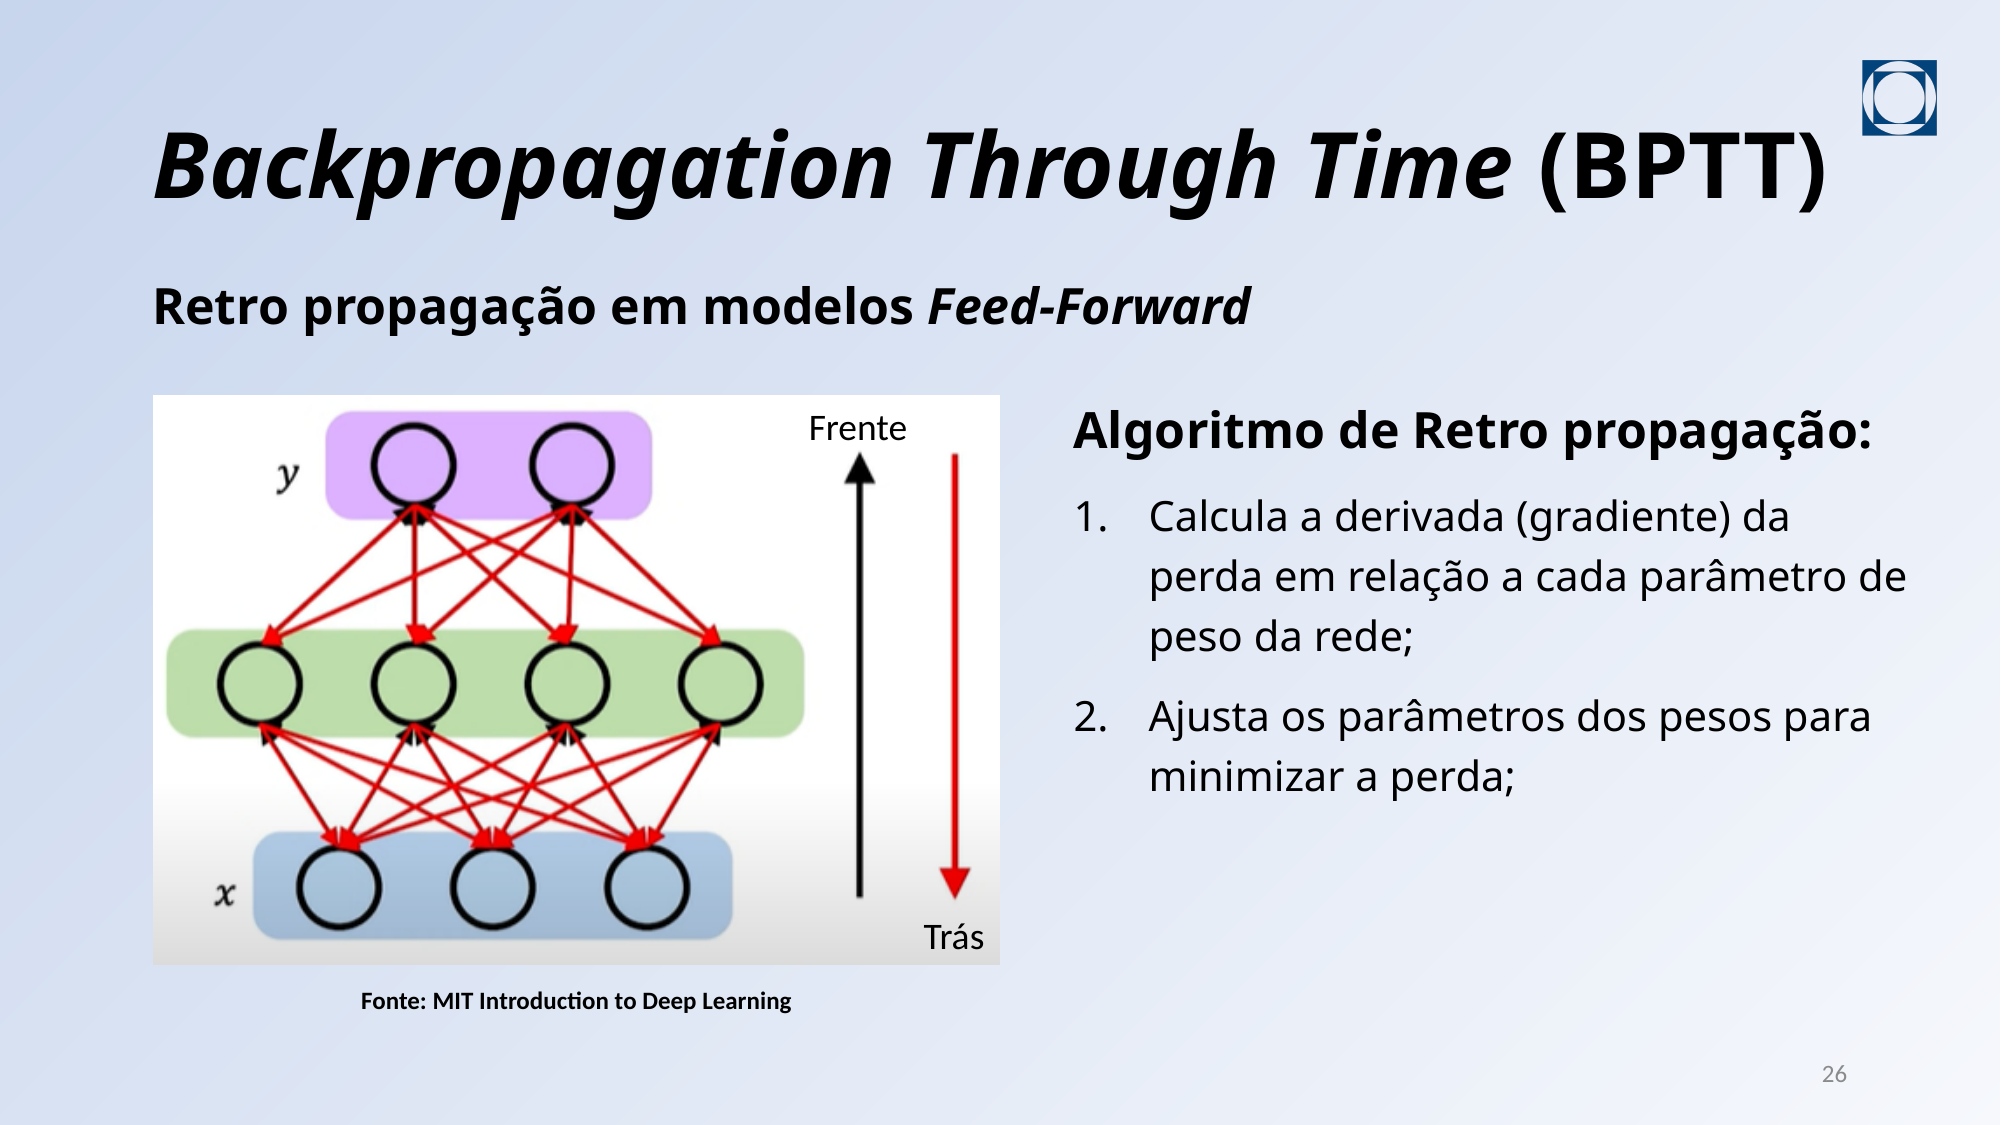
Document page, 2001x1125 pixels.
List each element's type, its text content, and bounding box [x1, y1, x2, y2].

title Backpropagation Through Time (BPTT) [137, 59, 1863, 254]
text_box Algoritmo de Retro propagação: Calcula a derivada (gradiente) da perda em relação a cada parâmetro de peso da rede; Ajusta os parâmetros dos pesos para minimizar a perda; [1058, 379, 1926, 965]
picture [1862, 59, 1939, 137]
slide_number 26 [1412, 1042, 1863, 1103]
list Retro propagação em modelos Feed-Forward [137, 254, 1863, 384]
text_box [153, 395, 1001, 1023]
